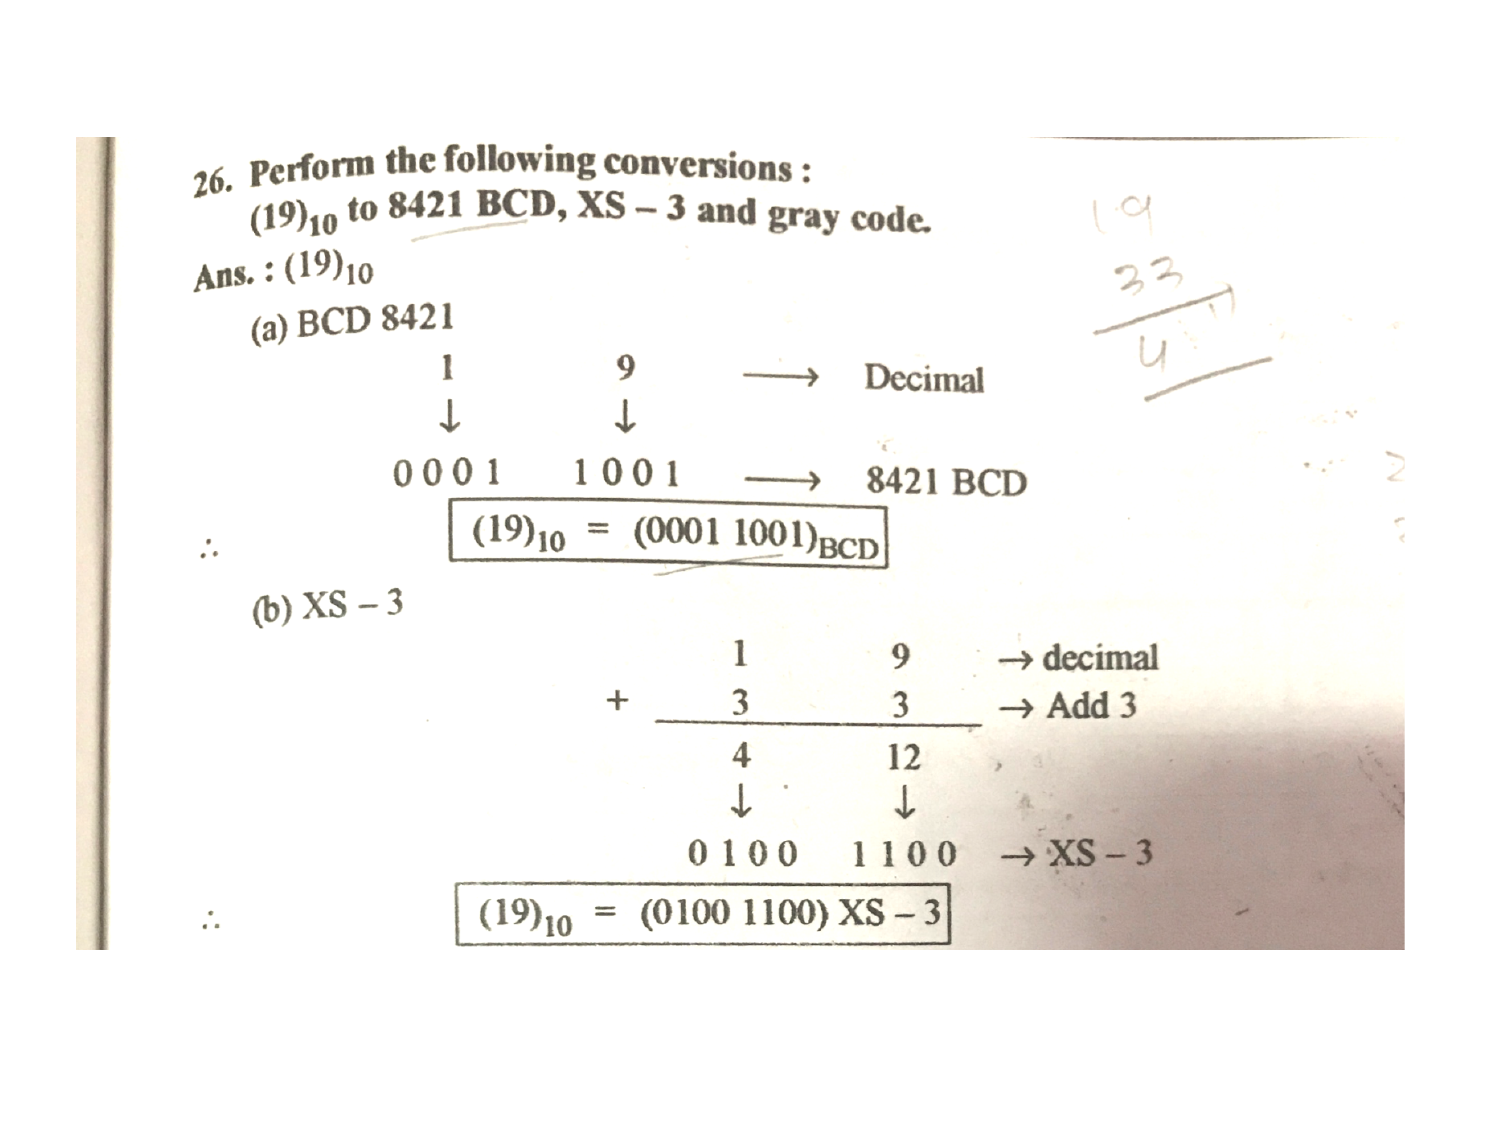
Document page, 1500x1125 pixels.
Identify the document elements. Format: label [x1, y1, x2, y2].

list [333, 0, 1147, 1125]
